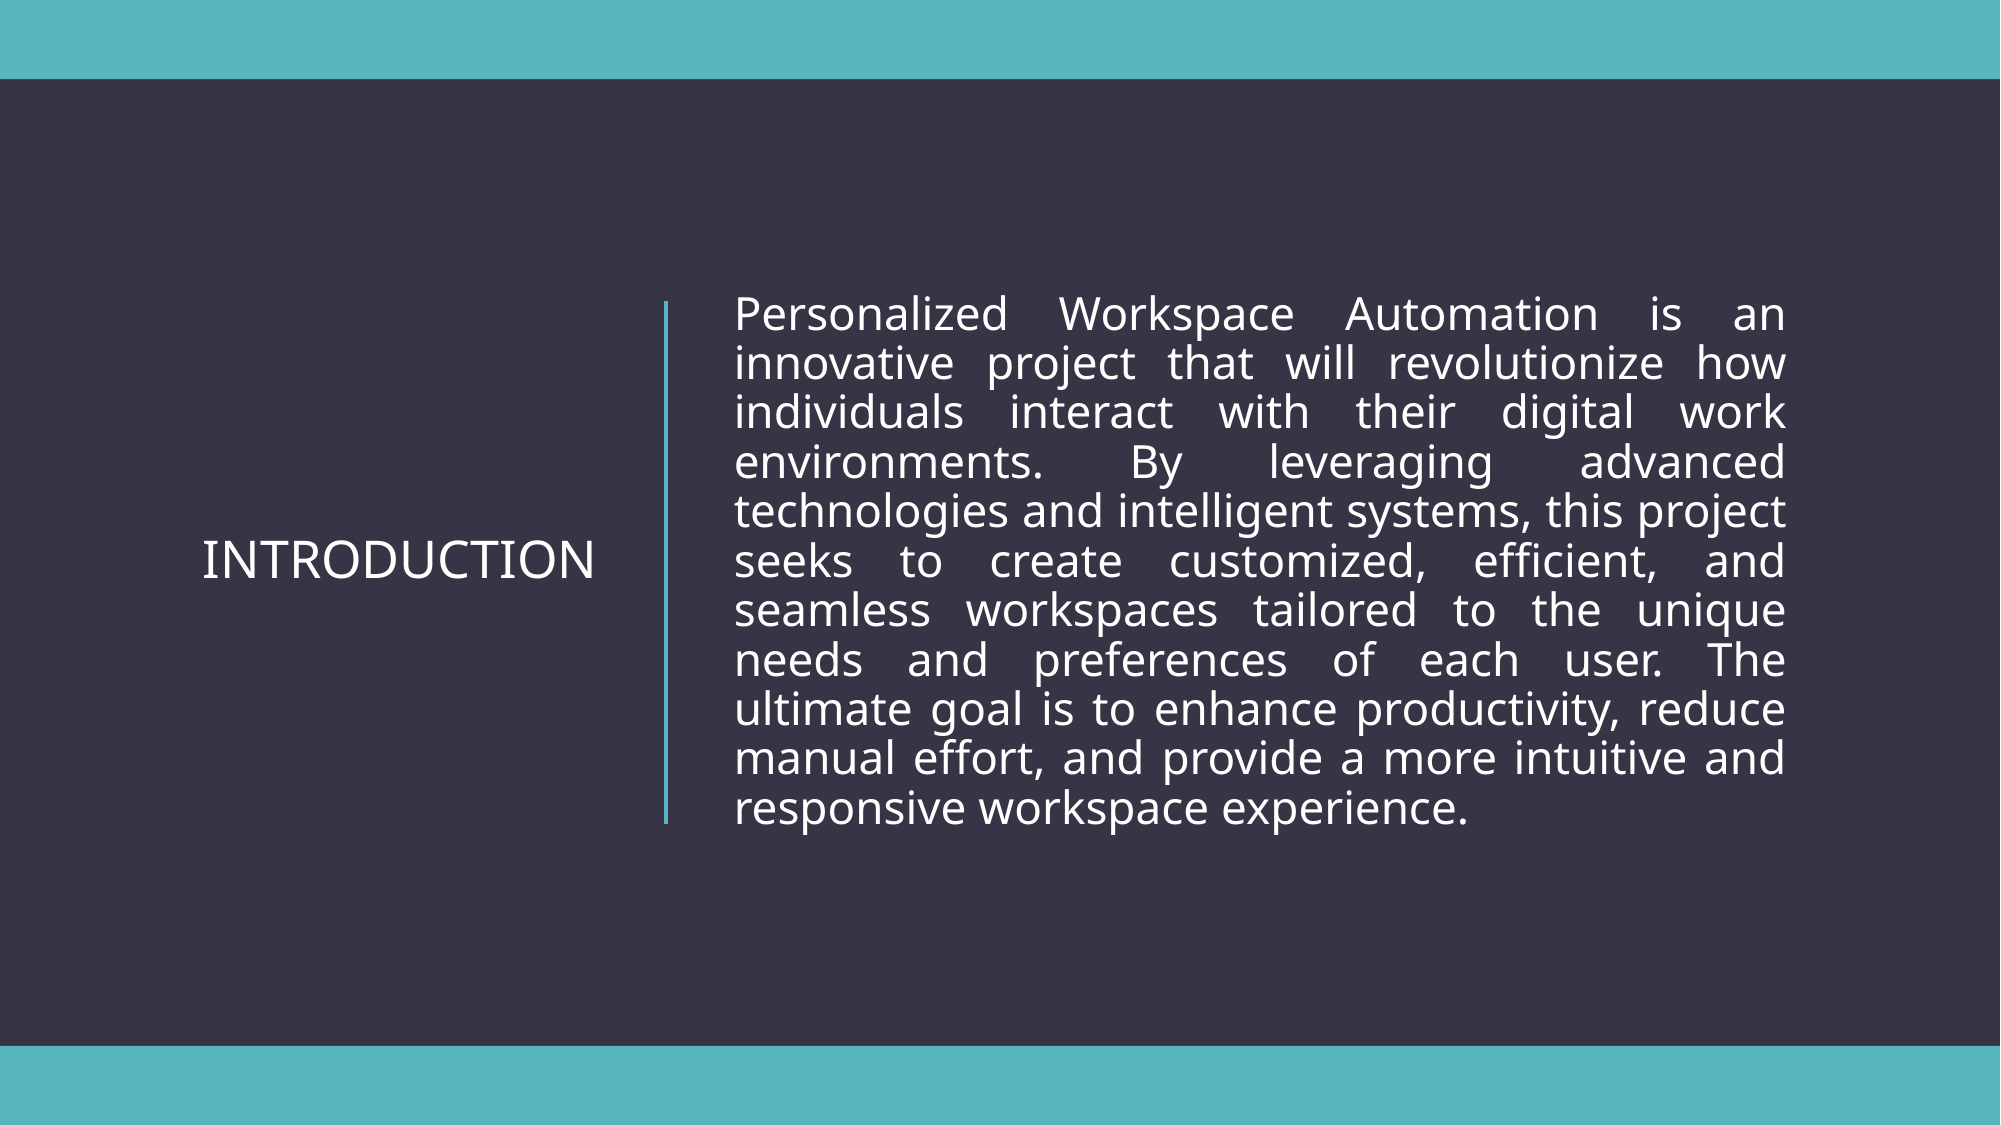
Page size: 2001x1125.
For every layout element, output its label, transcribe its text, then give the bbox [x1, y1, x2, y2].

text_box [0, 80, 2000, 1045]
text_box [0, 1045, 2000, 1125]
list Personalized Workspace Automation is an innovative project that will revolutionize how individuals interact with their digital work environments. By leveraging advanced technologies and intelligent systems, this project seeks to create customized, efficient, and seamless workspaces tailored to the unique needs and preferences of each user. The ultimate goal is to enhance productivity, reduce manual effort, and provide a more intuitive and responsive workspace experience. [718, 184, 1803, 941]
title Introduction [105, 217, 613, 908]
text_box [0, 0, 2000, 80]
